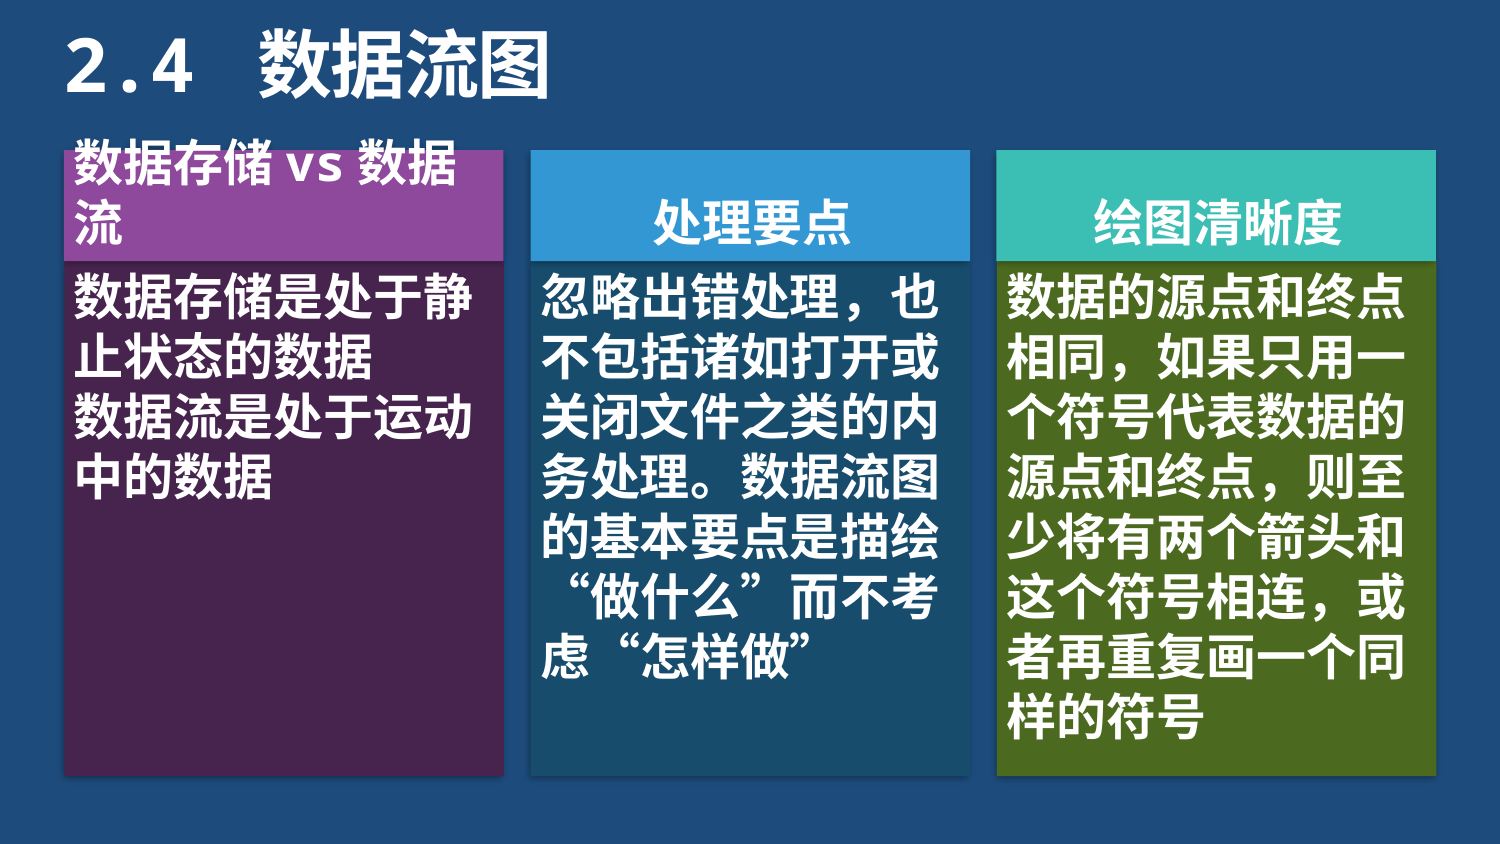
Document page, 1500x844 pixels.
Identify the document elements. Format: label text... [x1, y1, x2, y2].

text_box 忽略出错处理，也不包括诸如打开或关闭文件之类的内务处理。数据流图的基本要点是描绘“做什么”而不考虑“怎样做” [530, 269, 971, 777]
text_box 处理要点 [530, 149, 971, 262]
text_box 数据存储vs数据流 [63, 149, 504, 262]
text_box 数据存储是处于静止状态的数据 数据流是处于运动中的数据 [64, 268, 505, 777]
title 2.4 数据流图 [63, 28, 1436, 110]
text_box 绘图清晰度 [996, 149, 1437, 262]
text_box 数据的源点和终点相同，如果只用一个符号代表数据的源点和终点，则至少将有两个箭头和这个符号相连，或者再重复画一个同样的符号 [996, 269, 1437, 777]
